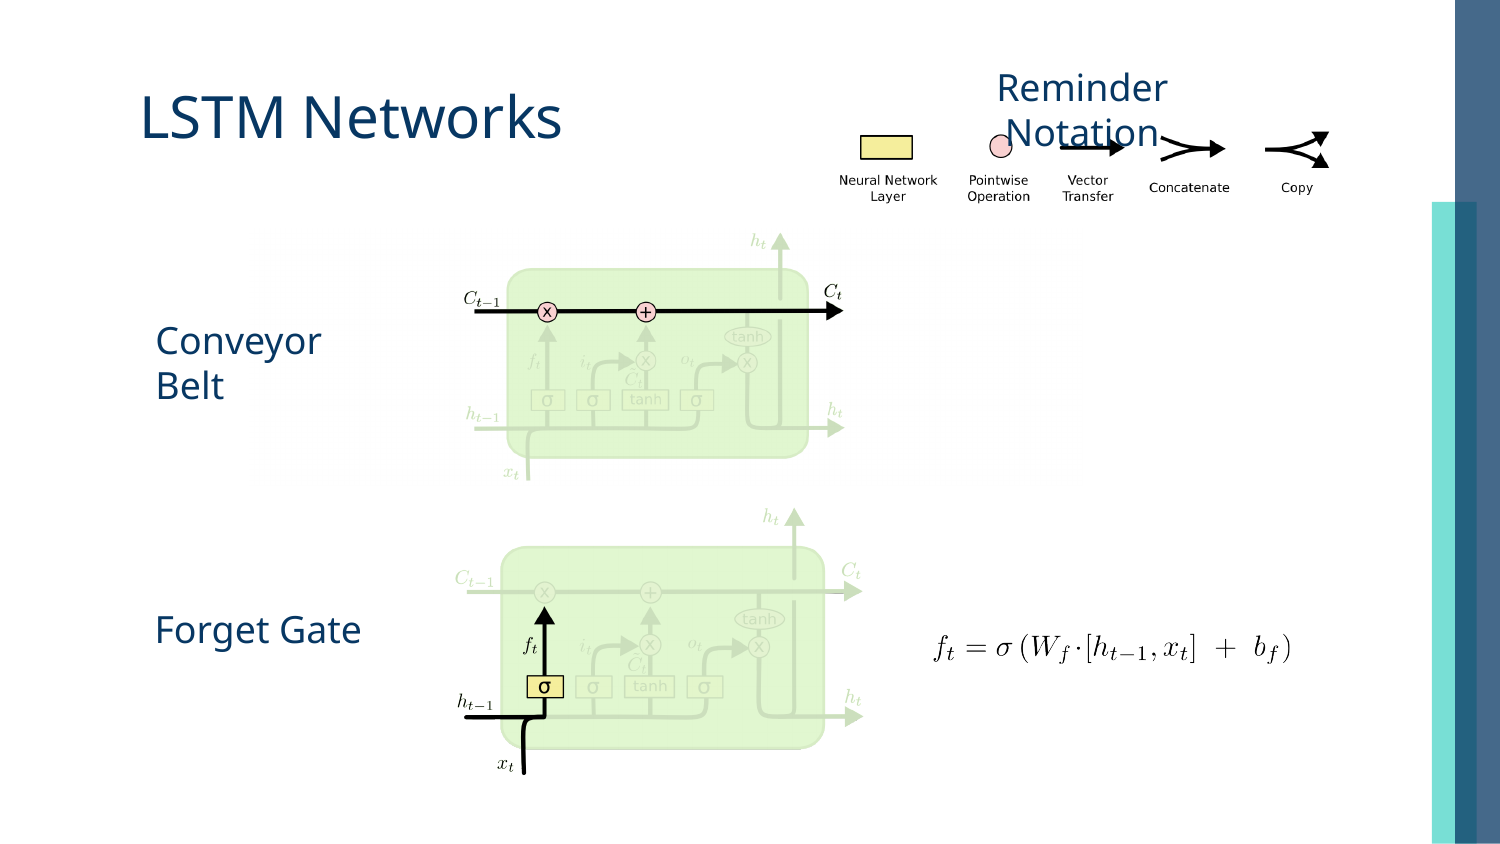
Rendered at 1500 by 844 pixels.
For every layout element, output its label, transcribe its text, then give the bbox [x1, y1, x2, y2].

text_box Conveyor Belt [155, 316, 244, 378]
picture [249, 227, 1083, 486]
picture [825, 114, 1339, 211]
text_box Forget Gate [128, 604, 389, 662]
picture [444, 502, 1339, 780]
text_box Reminder Notation [935, 63, 1229, 113]
title LSTM Networks [0, 37, 780, 193]
